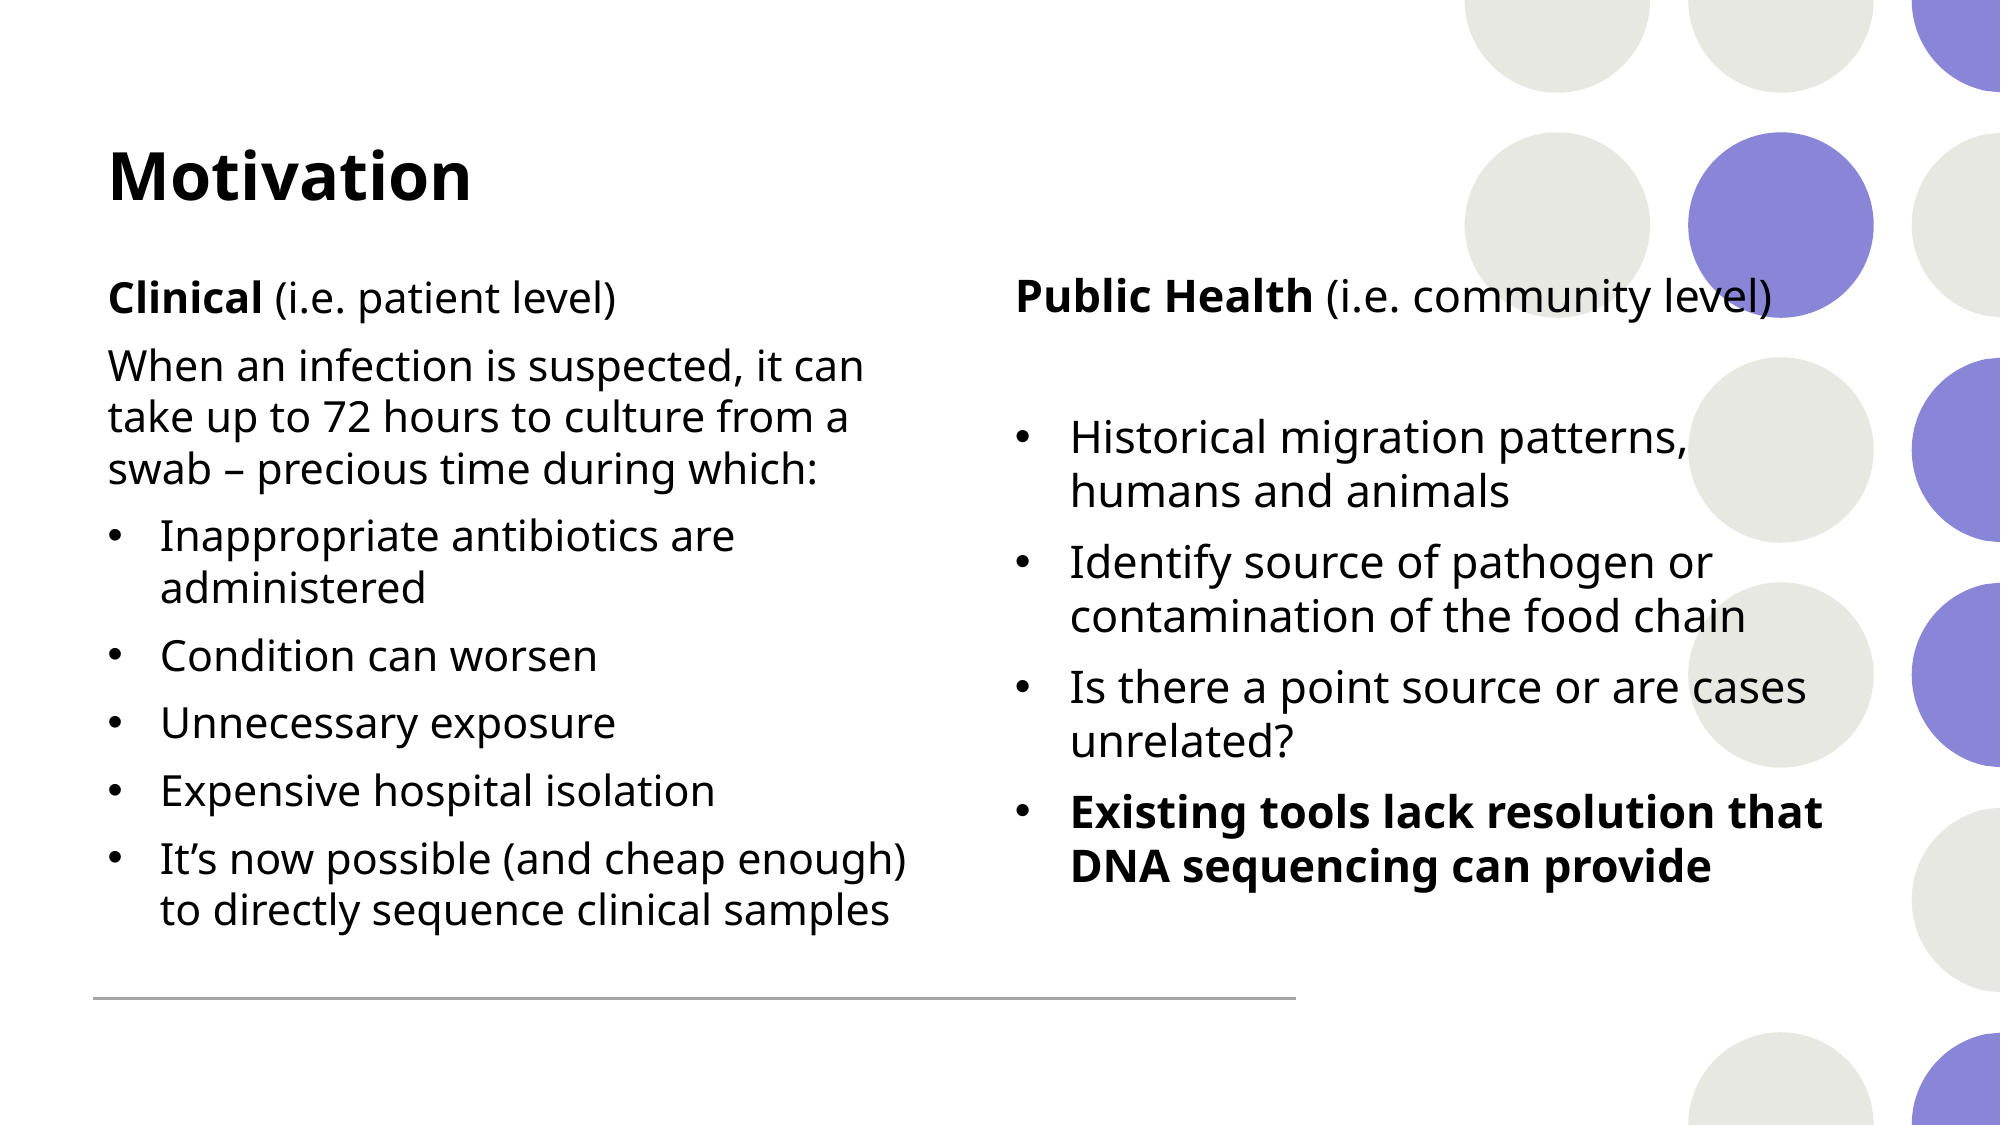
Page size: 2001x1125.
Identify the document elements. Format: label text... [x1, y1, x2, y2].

text_box Public Health (i.e. community level) Historical migration patterns, humans and animals Identify source of pathogen or contamination of the food chain Is there a point source or are cases unrelated? Existing tools lack resolution that DNA sequencing can provide [999, 259, 1840, 942]
list Clinical (i.e. patient level) When an infection is suspected, it can take up to 72 hours to culture from a swab – precious time during which: Inappropriate antibiotics are administered Condition can worsen Unnecessary exposure Expensive hospital isolation It’s now possible (and cheap enough) to directly sequence clinical samples [92, 262, 932, 946]
title Motivation [92, 126, 1297, 335]
